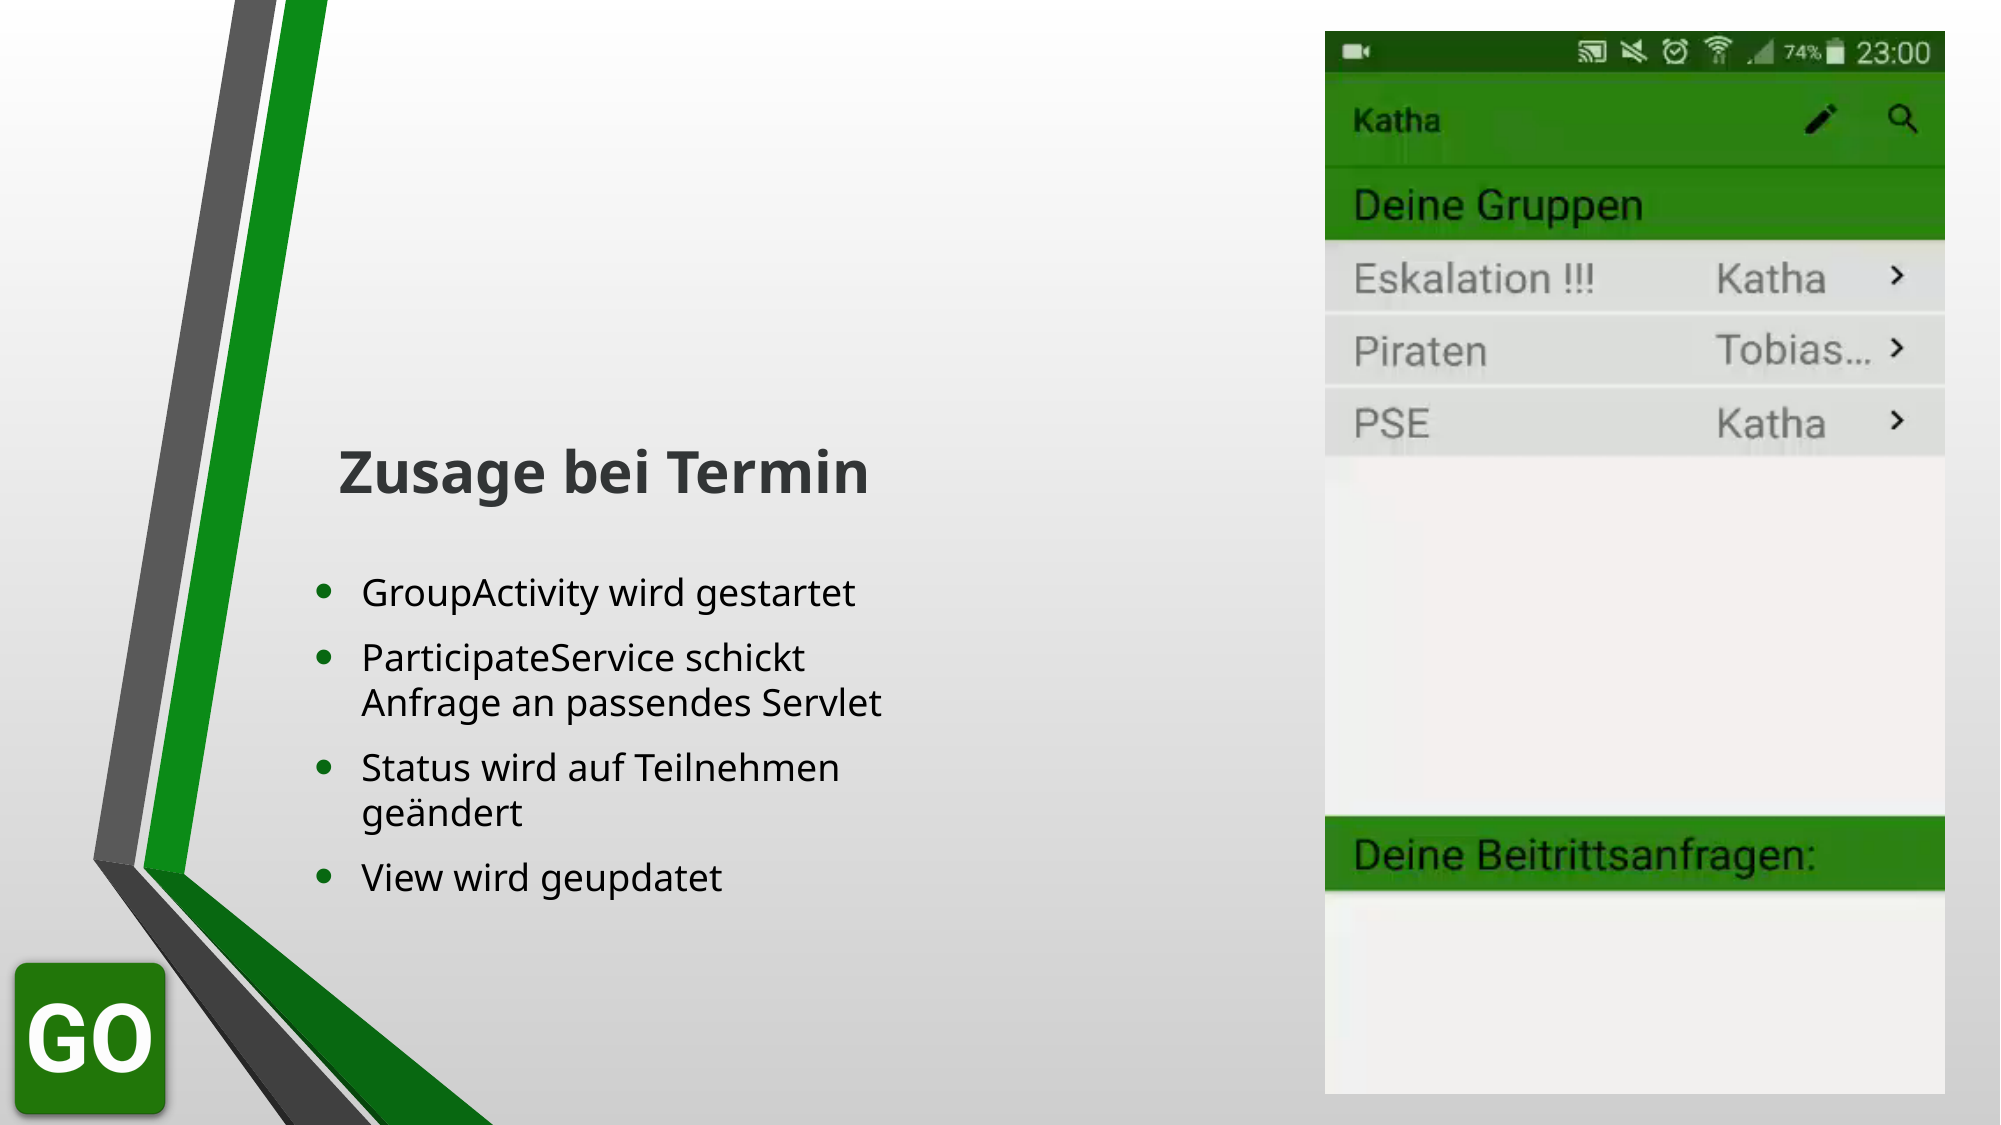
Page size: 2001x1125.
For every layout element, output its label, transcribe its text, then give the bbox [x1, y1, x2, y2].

title Zusage bei Termin [299, 287, 911, 512]
list GroupActivity wird gestartet ParticipateService schickt Anfrage an passendes Servlet Status wird auf Teilnehmen geändert View wird geupdatet [299, 512, 911, 956]
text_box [1324, 30, 1946, 1095]
picture [0, 943, 184, 1125]
